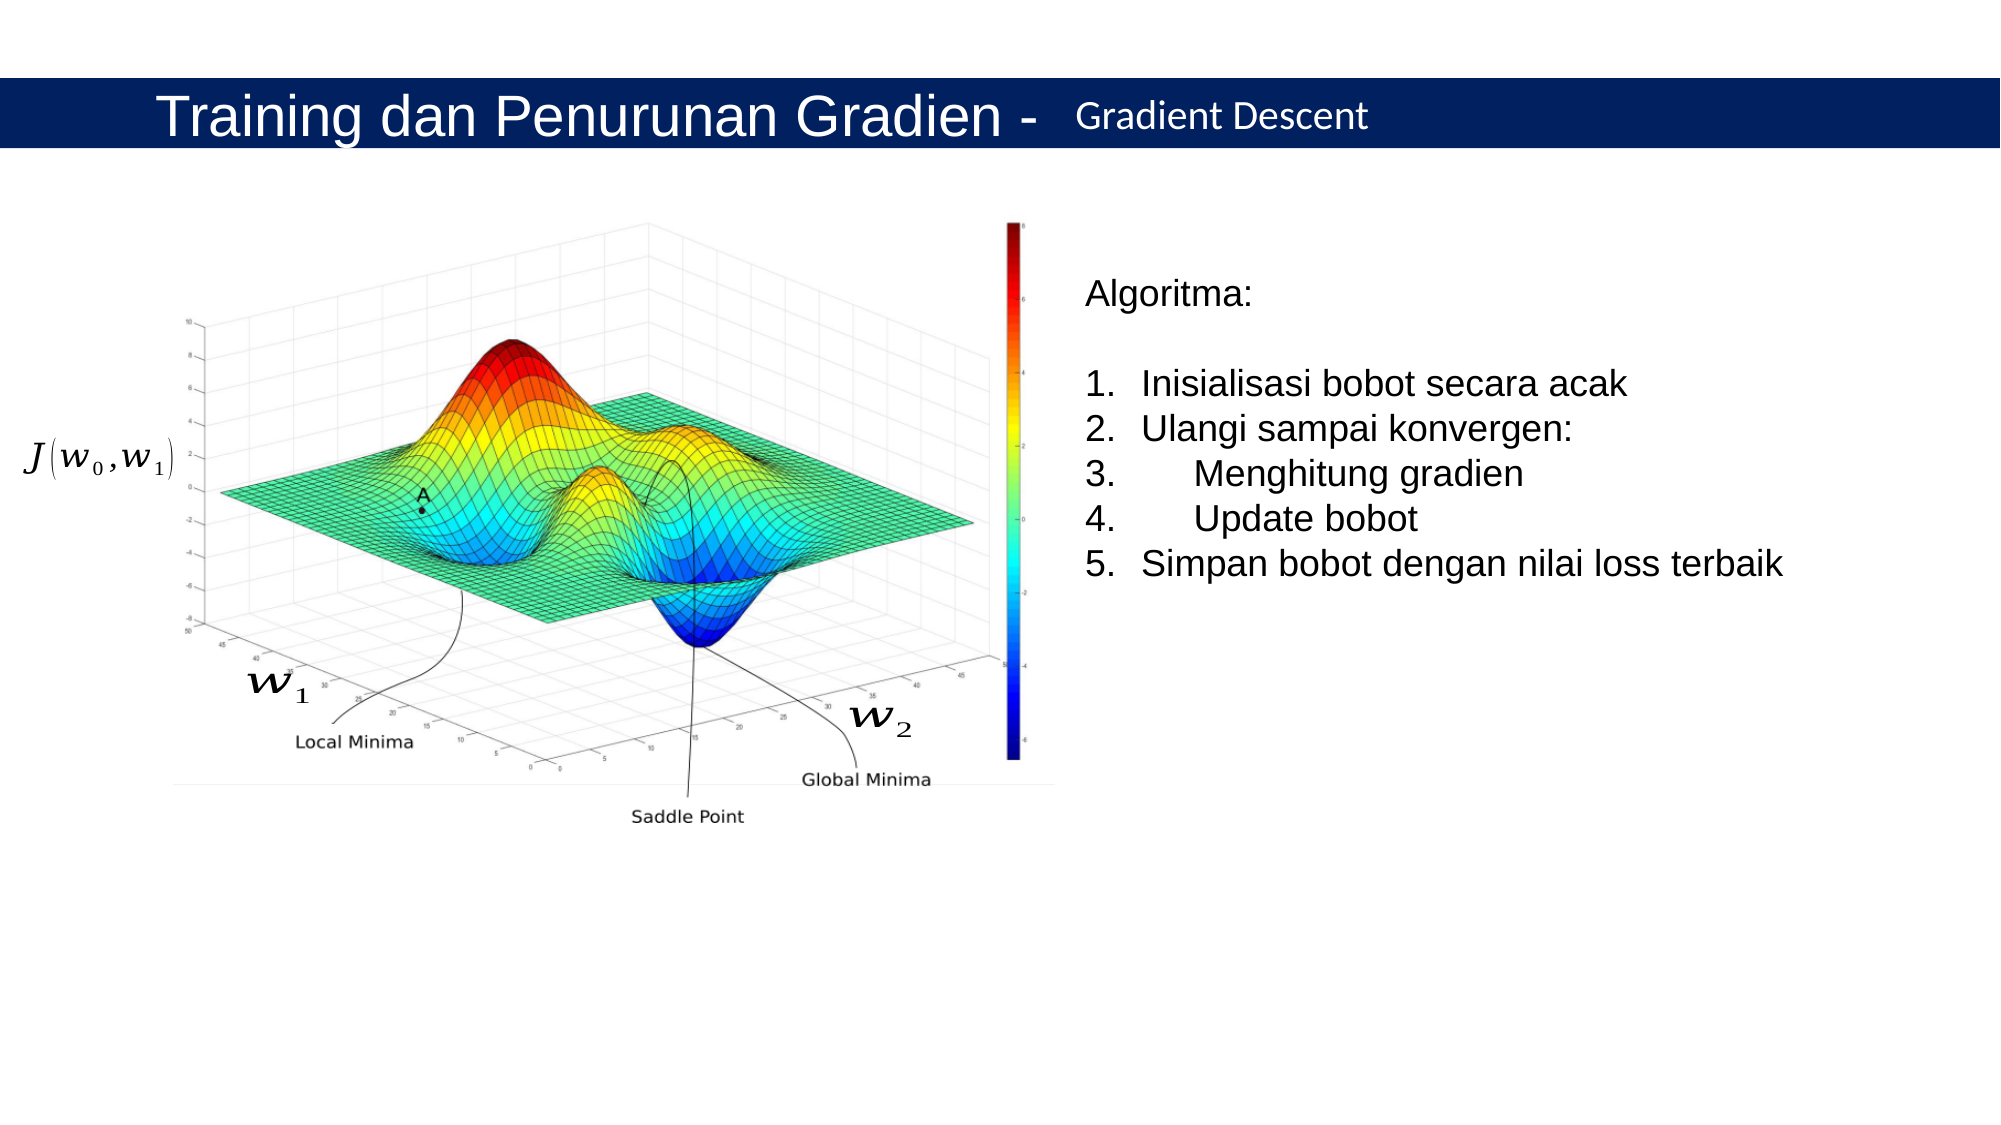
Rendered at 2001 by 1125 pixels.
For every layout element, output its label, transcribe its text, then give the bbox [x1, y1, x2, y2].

text_box Gradient Descent [1060, 80, 1385, 146]
picture [173, 207, 1055, 846]
text_box Training dan Penurunan Gradien - [0, 78, 2000, 149]
